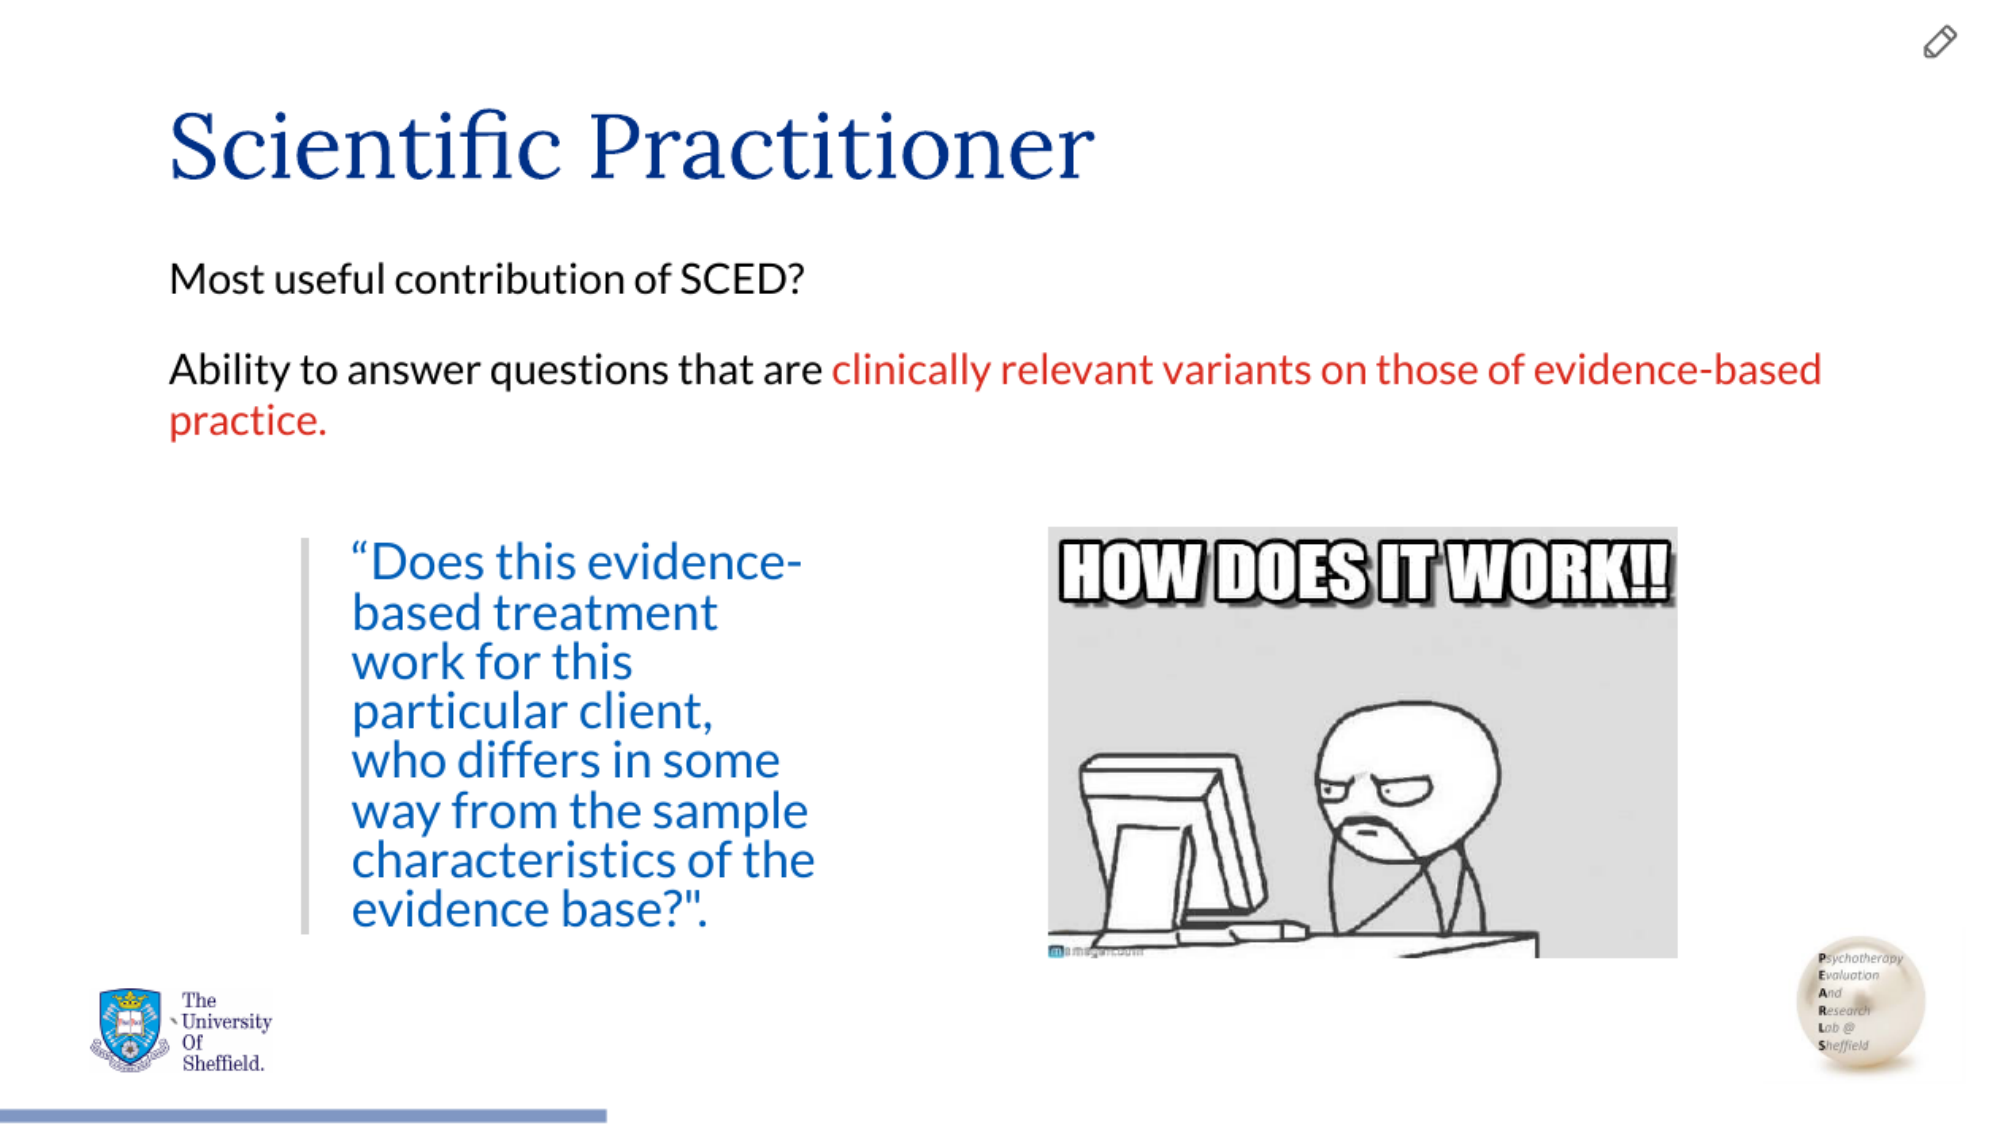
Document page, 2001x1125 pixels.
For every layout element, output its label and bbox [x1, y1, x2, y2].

list [0, 0, 2000, 1125]
